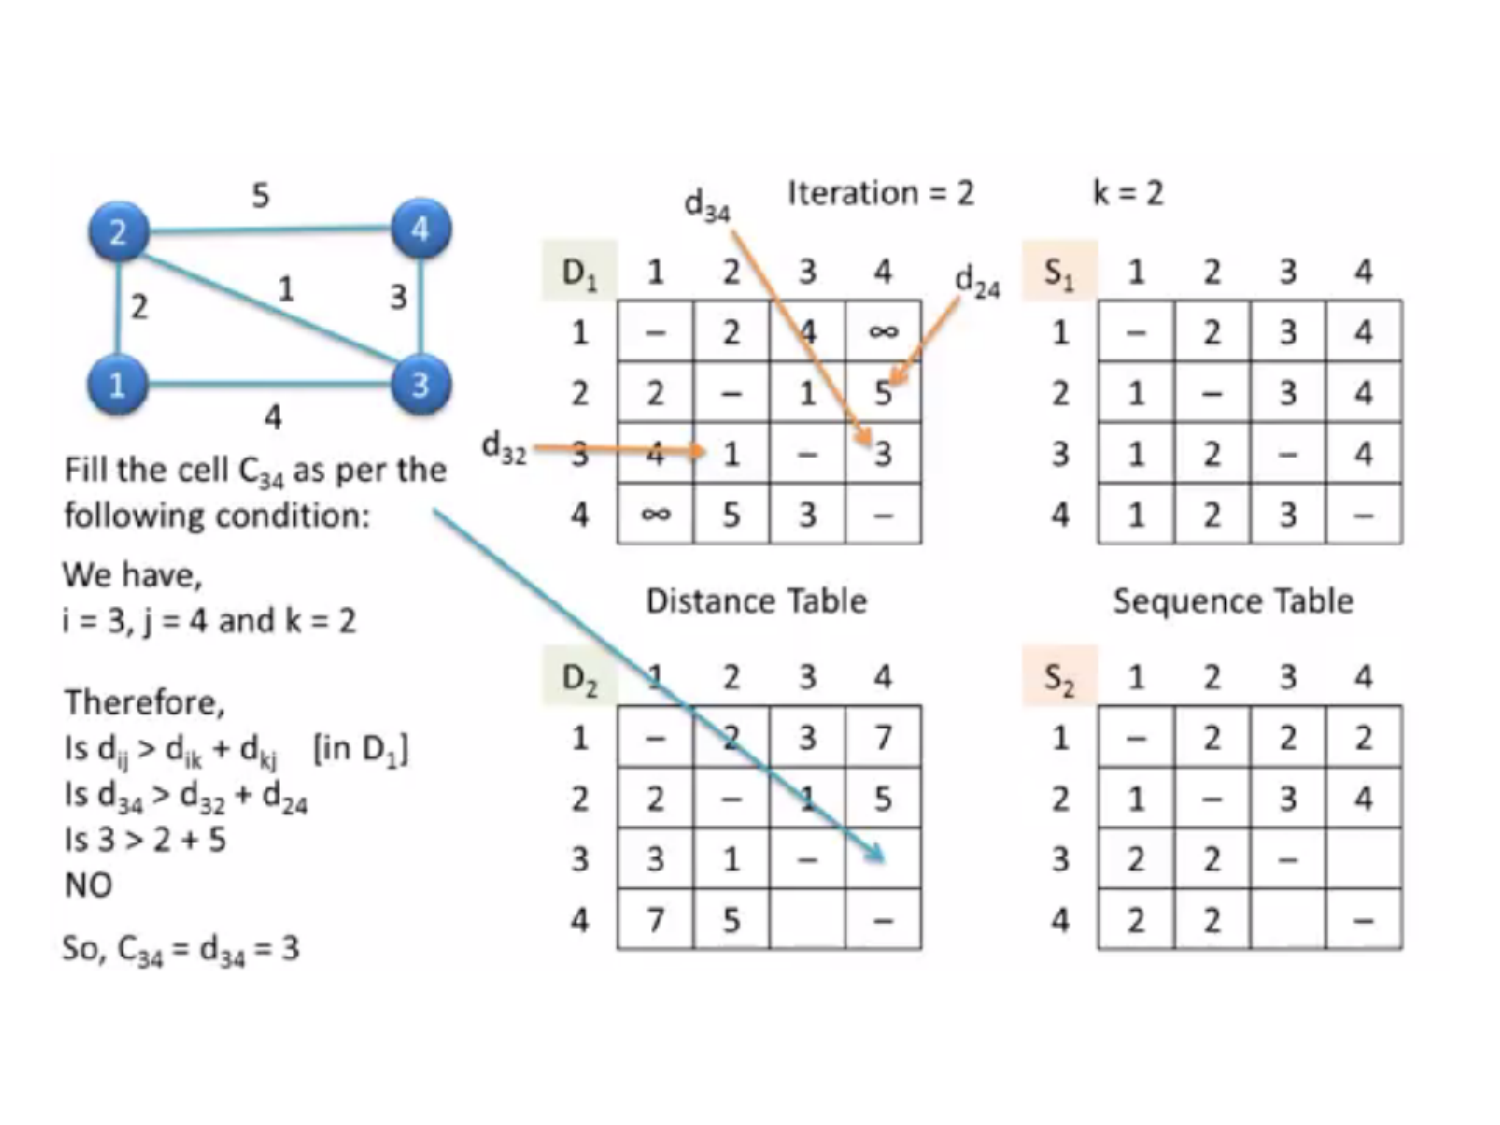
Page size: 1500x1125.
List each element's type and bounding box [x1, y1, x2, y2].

picture [49, 153, 1451, 972]
